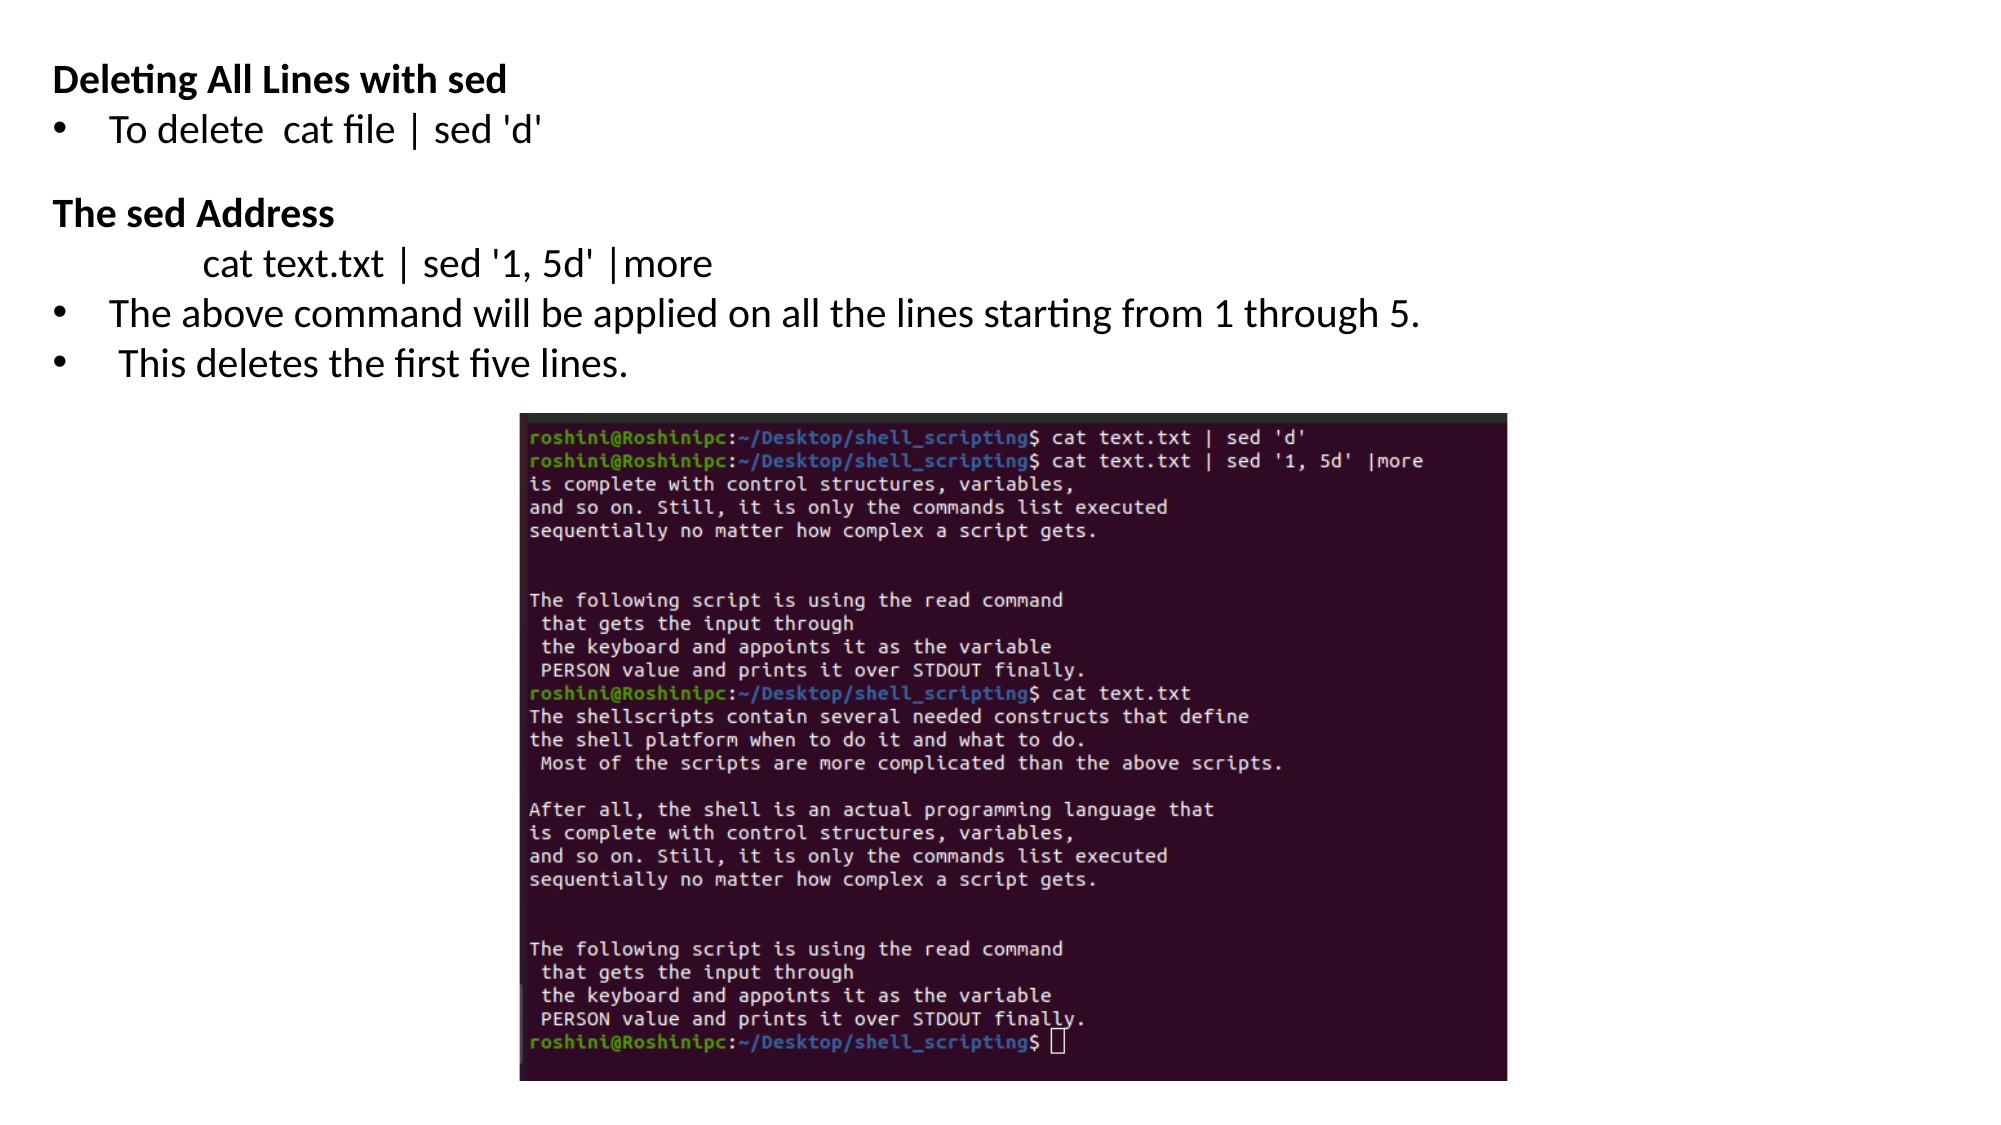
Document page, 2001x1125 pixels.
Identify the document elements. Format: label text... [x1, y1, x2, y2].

text_box Deleting All Lines with sed To delete cat file | sed 'd' [37, 44, 1038, 160]
text_box The sed Address cat text.txt | sed '1, 5d' |more The above command will be applied on all the lines starting from 1 through 5. This deletes the first five lines. [37, 178, 1649, 394]
picture [519, 413, 1508, 1081]
